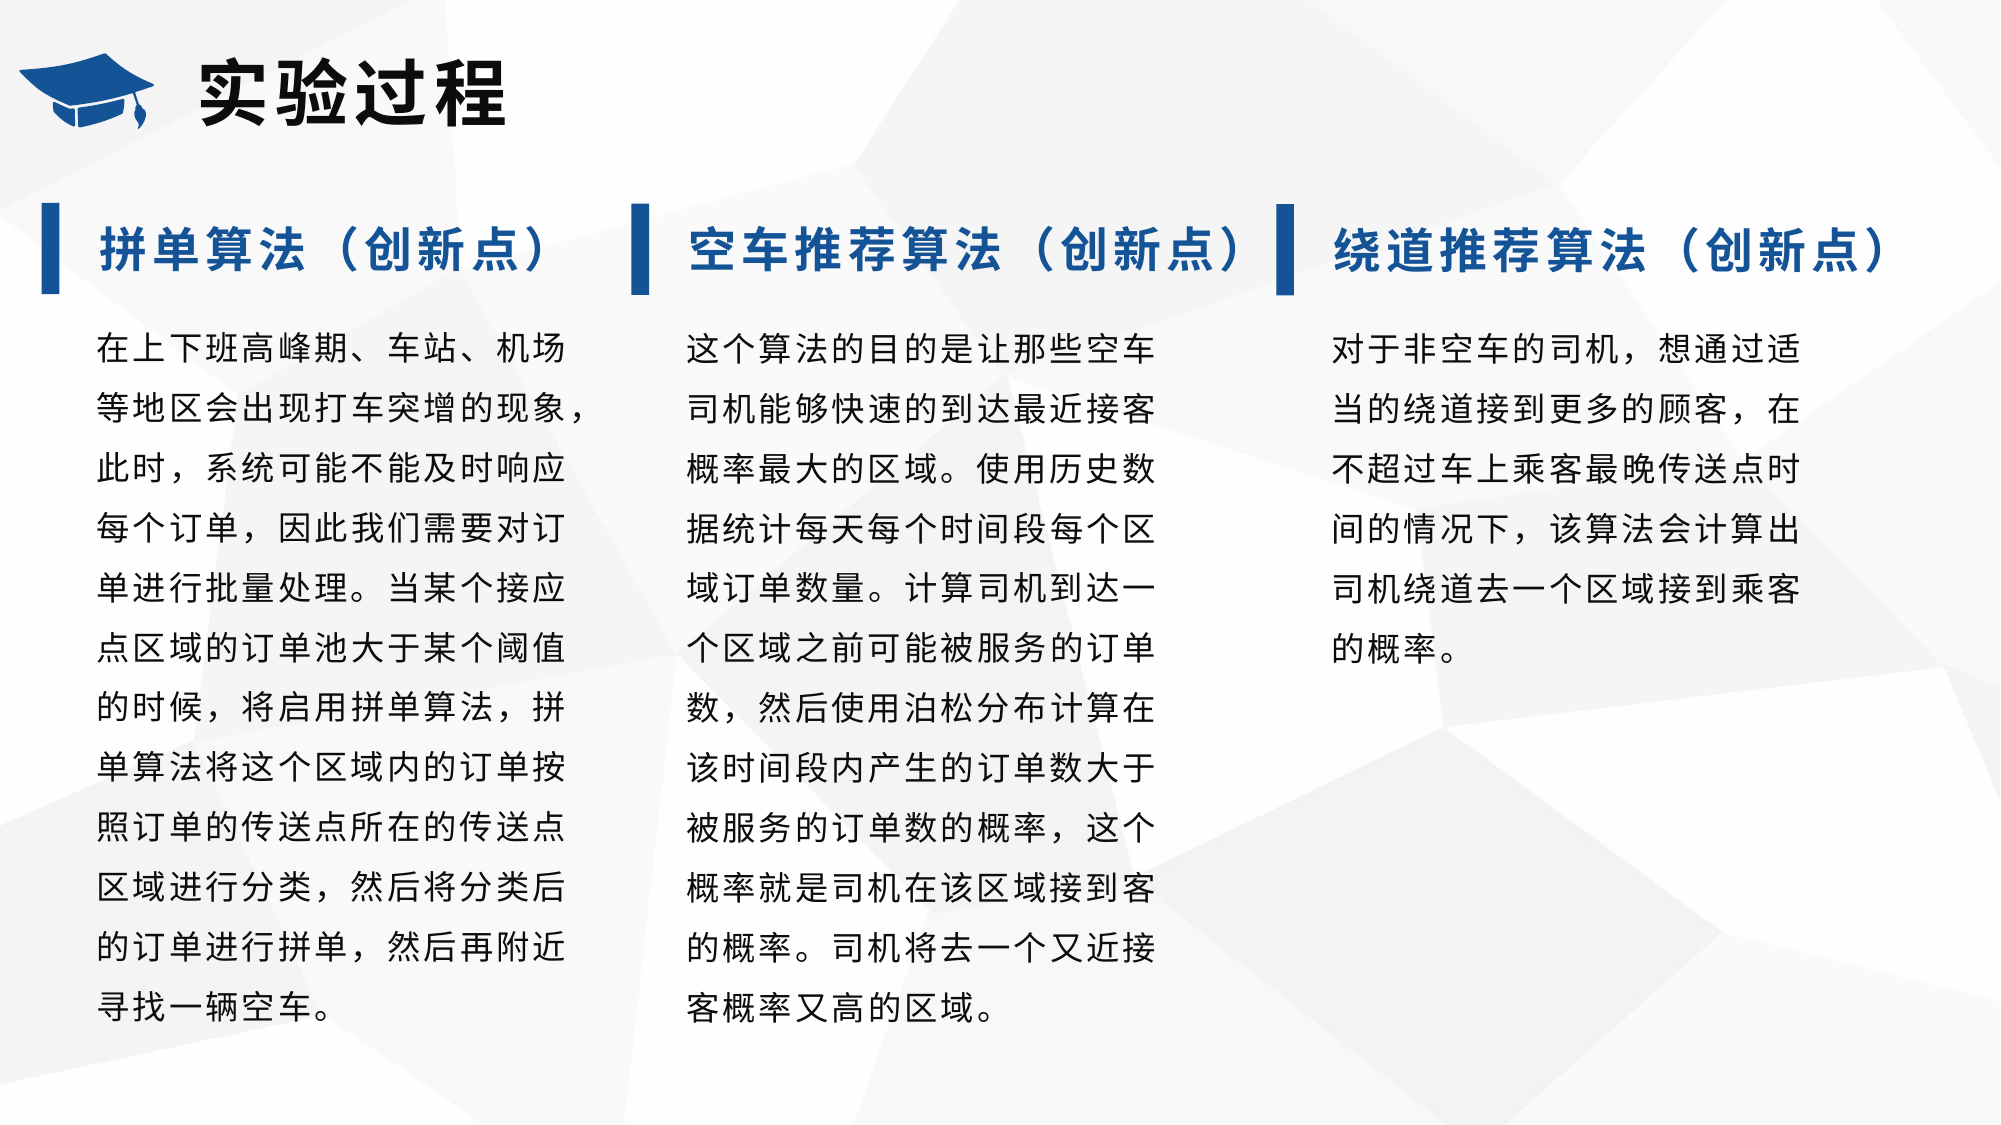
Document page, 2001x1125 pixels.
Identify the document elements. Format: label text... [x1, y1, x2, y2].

text_box 绕道推荐算法（创新点） [1318, 213, 1929, 286]
text_box 拼单算法（创新点） [84, 212, 588, 285]
text_box 空车推荐算法（创新点） [674, 212, 1275, 285]
text_box 对于非空车的司机，想通过适当的绕道接到更多的顾客，在不超过车上乘客最晚传送点时间的情况下，该算法会计算出司机绕道去一个区域接到乘客的概率。 [1316, 301, 1854, 676]
text_box [630, 203, 650, 296]
picture [0, 0, 2001, 1125]
text_box 在上下班高峰期、车站、机场等地区会出现打车突增的现象，此时，系统可能不能及时响应每个订单，因此我们需要对订单进行批量处理。当某个接应点区域的订单池大于某个阈值的时候，将启用拼单算法，拼单算法将这个区域内的订单按照订单的传送点所在的传送点区域进行分类，然后将分类后的订单进行拼单，然后再附近寻找一辆空车。 [81, 299, 619, 1034]
text_box 这个算法的目的是让那些空车司机能够快速的到达最近接客概率最大的区域。使用历史数据统计每天每个时间段每个区域订单数量。计算司机到达一个区域之前可能被服务的订单数，然后使用泊松分布计算在该时间段内产生的订单数大于被服务的订单数的概率，这个概率就是司机在该区域接到客的概率。司机将去一个又近接客概率又高的区域。 [671, 300, 1209, 1034]
list 实验过程 [181, 40, 1614, 144]
text_box [1275, 203, 1295, 296]
text_box [41, 202, 60, 295]
